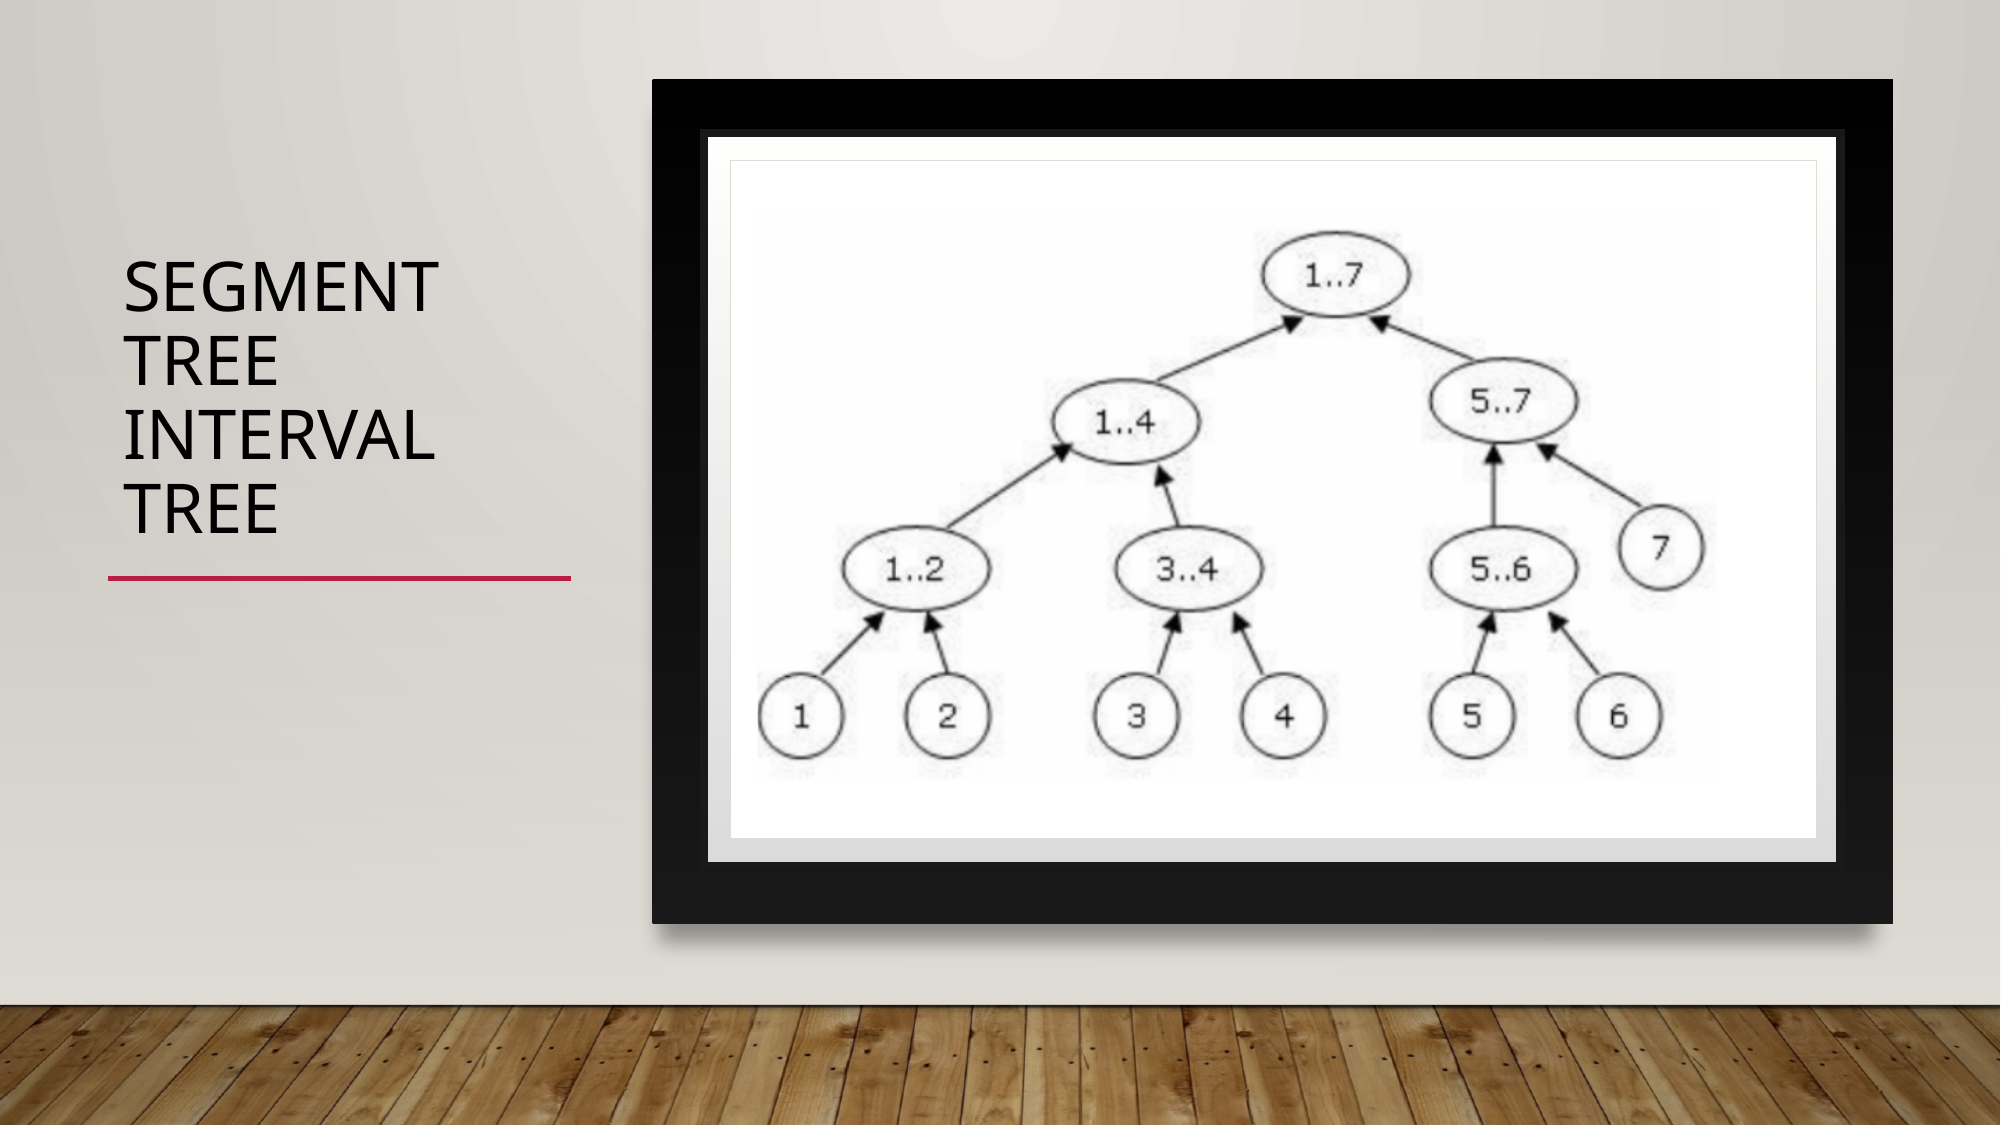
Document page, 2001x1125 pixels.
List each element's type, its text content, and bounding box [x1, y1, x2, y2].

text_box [652, 78, 1894, 924]
text_box [0, 0, 2000, 330]
picture [0, 1006, 2000, 1125]
picture [757, 182, 1789, 818]
text_box [0, 330, 2000, 1004]
text_box SEGMENT TREE INTERVAL TREE [108, 241, 572, 549]
